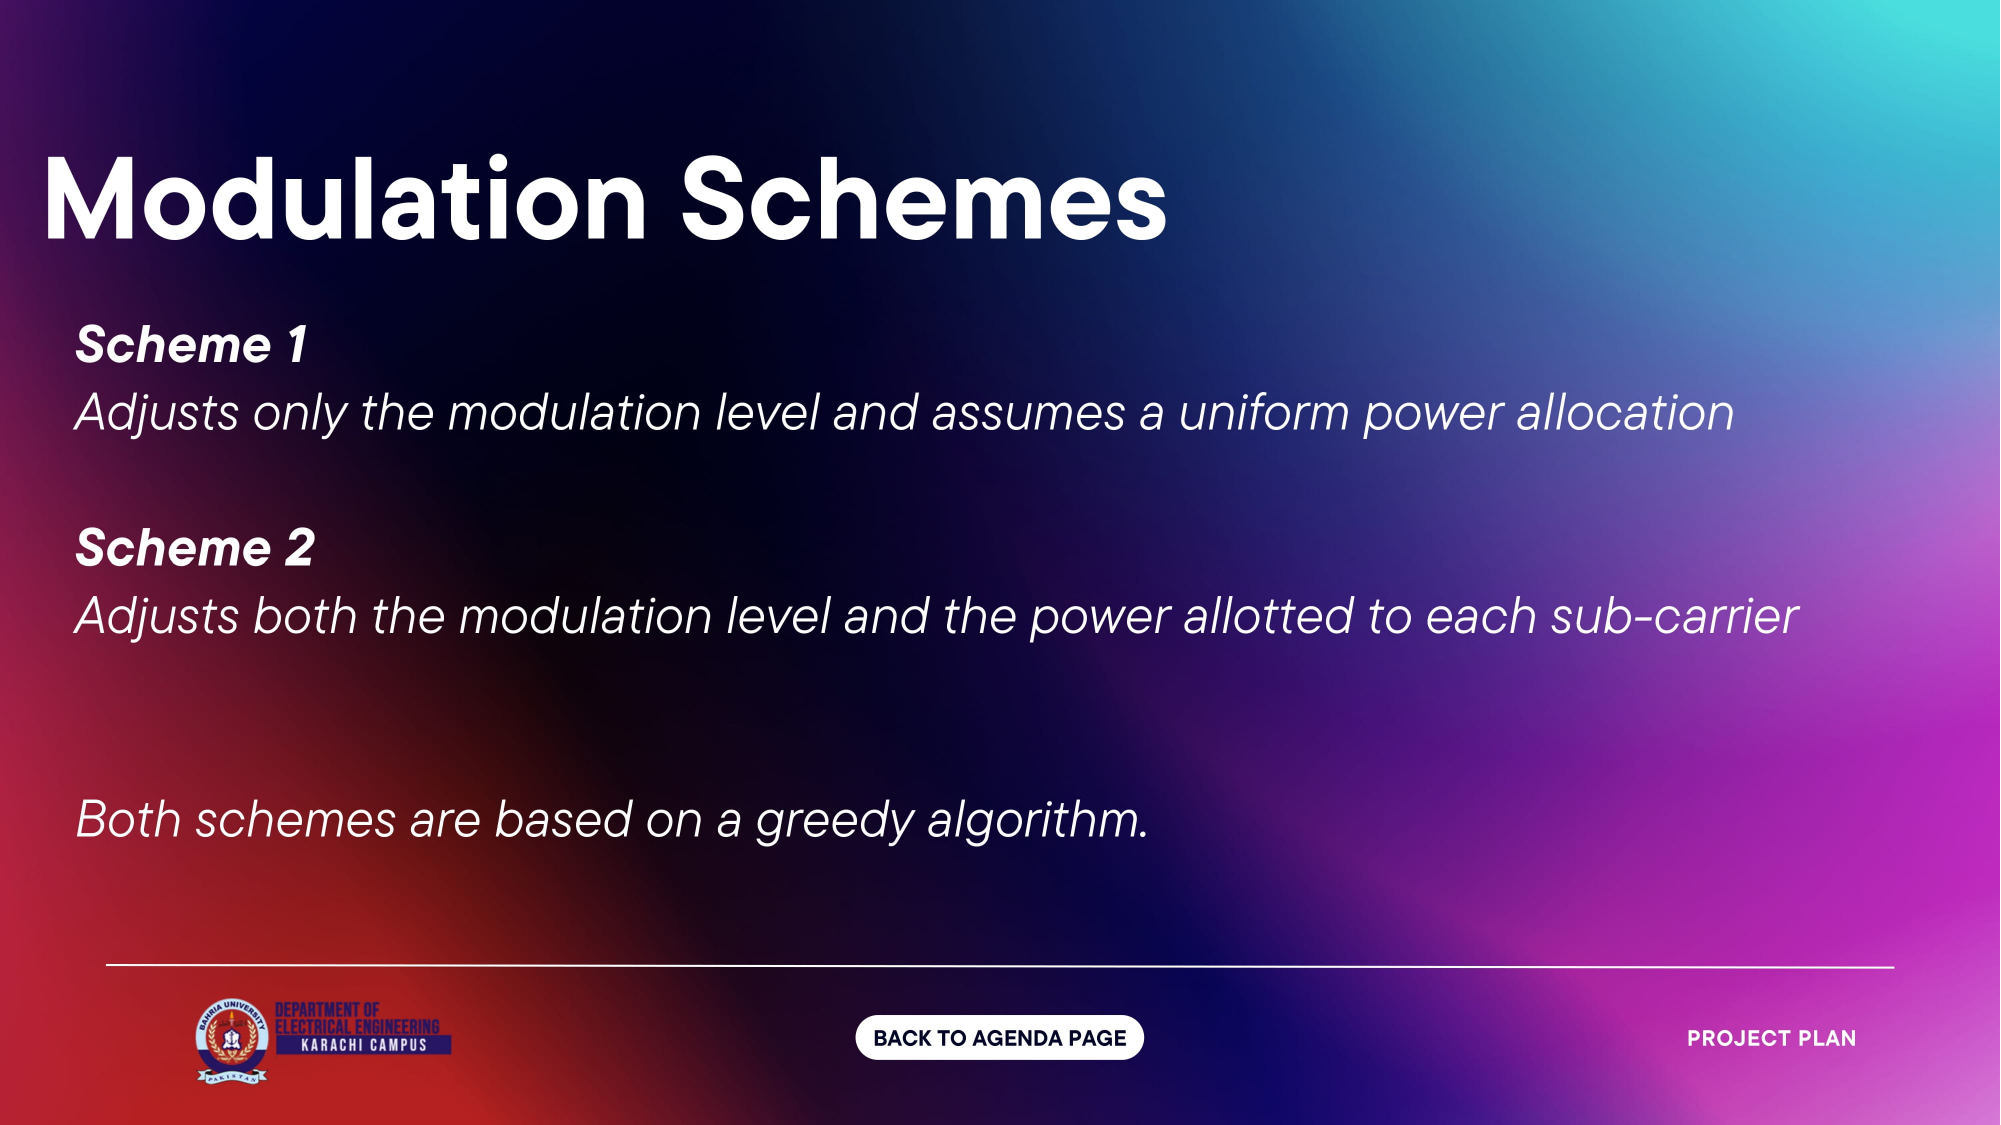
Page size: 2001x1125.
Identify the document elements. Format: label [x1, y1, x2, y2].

list [0, 0, 2000, 1125]
